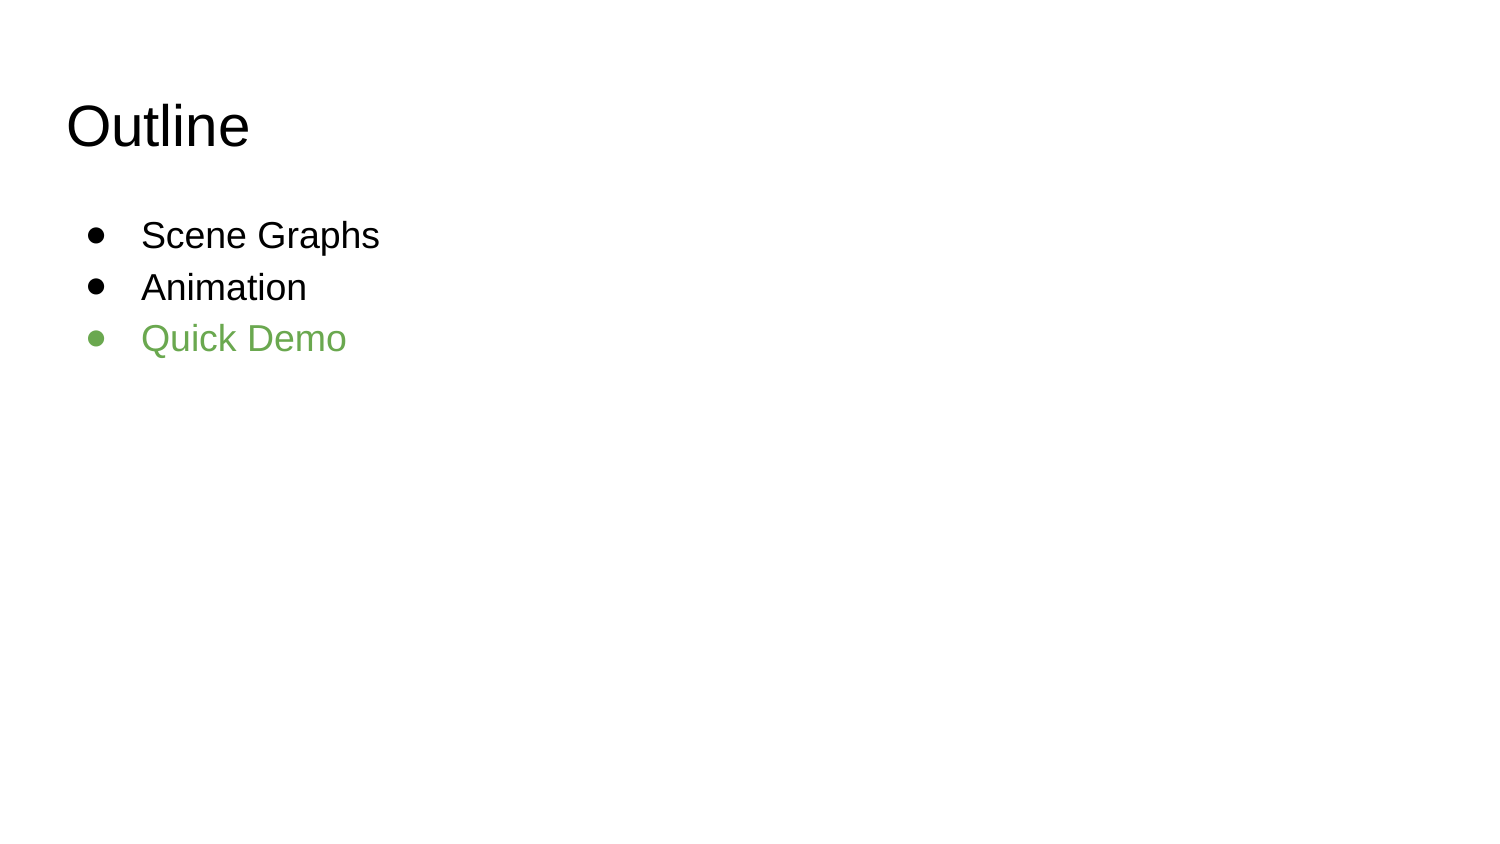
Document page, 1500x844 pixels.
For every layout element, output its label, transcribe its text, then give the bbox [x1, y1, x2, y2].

title Outline [51, 72, 1449, 167]
list Scene Graphs Animation Quick Demo [51, 189, 1449, 750]
